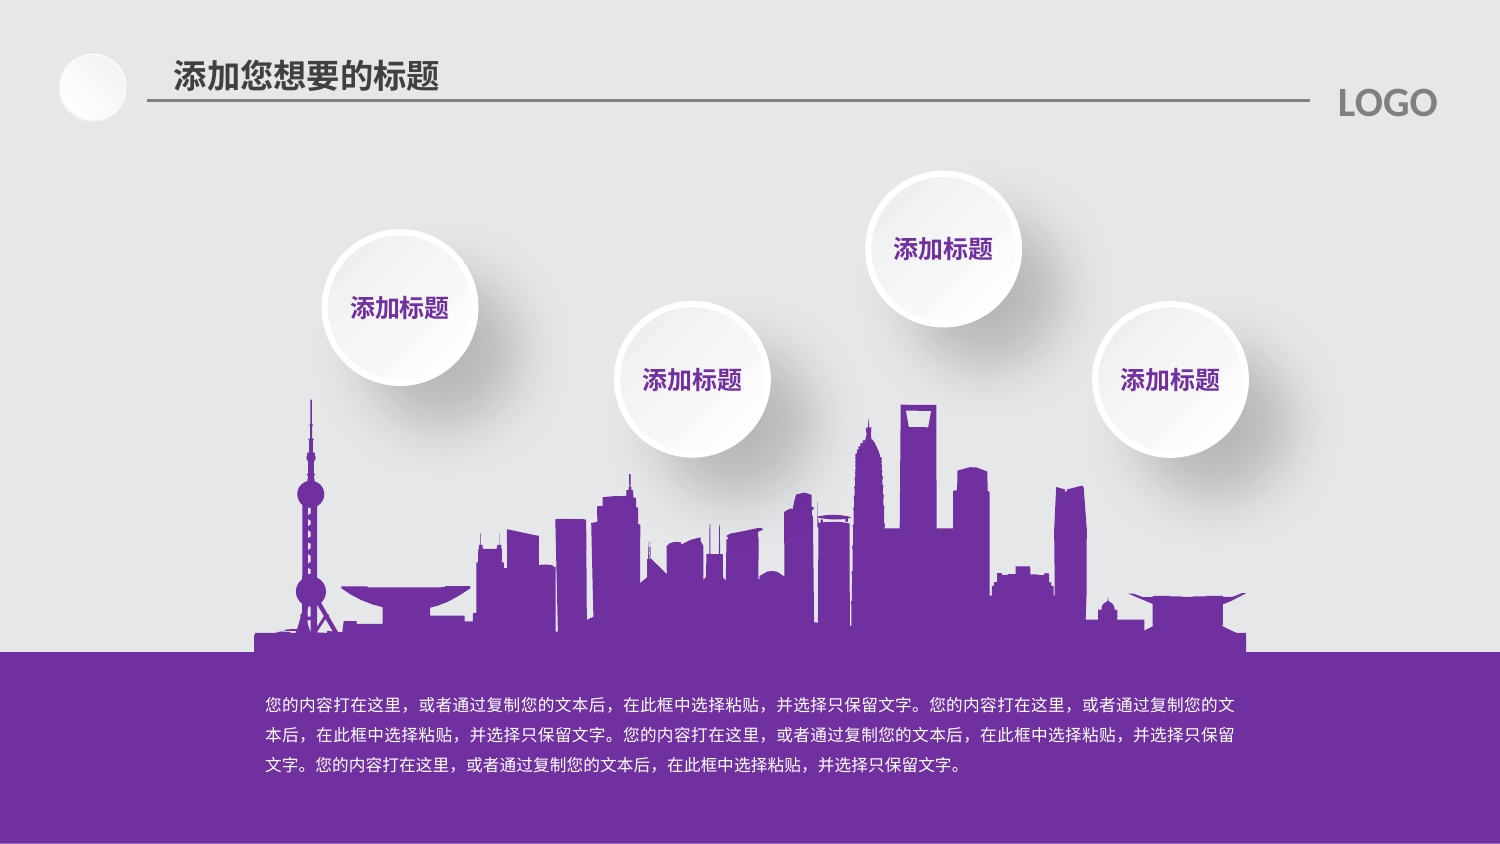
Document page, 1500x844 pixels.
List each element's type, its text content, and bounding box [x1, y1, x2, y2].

text_box 添加标题 [866, 171, 1022, 327]
picture [318, 620, 331, 632]
text_box [254, 399, 1247, 650]
picture [907, 411, 930, 427]
text_box 添加标题 [1093, 302, 1248, 457]
text_box LOGO [1293, 67, 1483, 133]
picture [0, 0, 1500, 650]
text_box 添加标题 [614, 301, 770, 457]
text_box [58, 53, 127, 122]
text_box 您的内容打在这里，或者通过复制您的文本后，在此框中选择粘贴，并选择只保留文字。您的内容打在这里，或者通过复制您的文本后，在此框中选择粘贴，并选择只保留文字。您的内容打在这里，或者通过复制您的文本后，在此框中选择粘贴，并选择只保留文字。您的内容打在这里，或者通过复制您的文本后，在此框中选择粘贴，并选择只保留文字。 [253, 678, 1247, 780]
text_box 添加您想要的标题 [159, 47, 621, 99]
picture [318, 608, 323, 623]
text_box 添加标题 [322, 230, 478, 385]
text_box [0, 650, 1500, 844]
